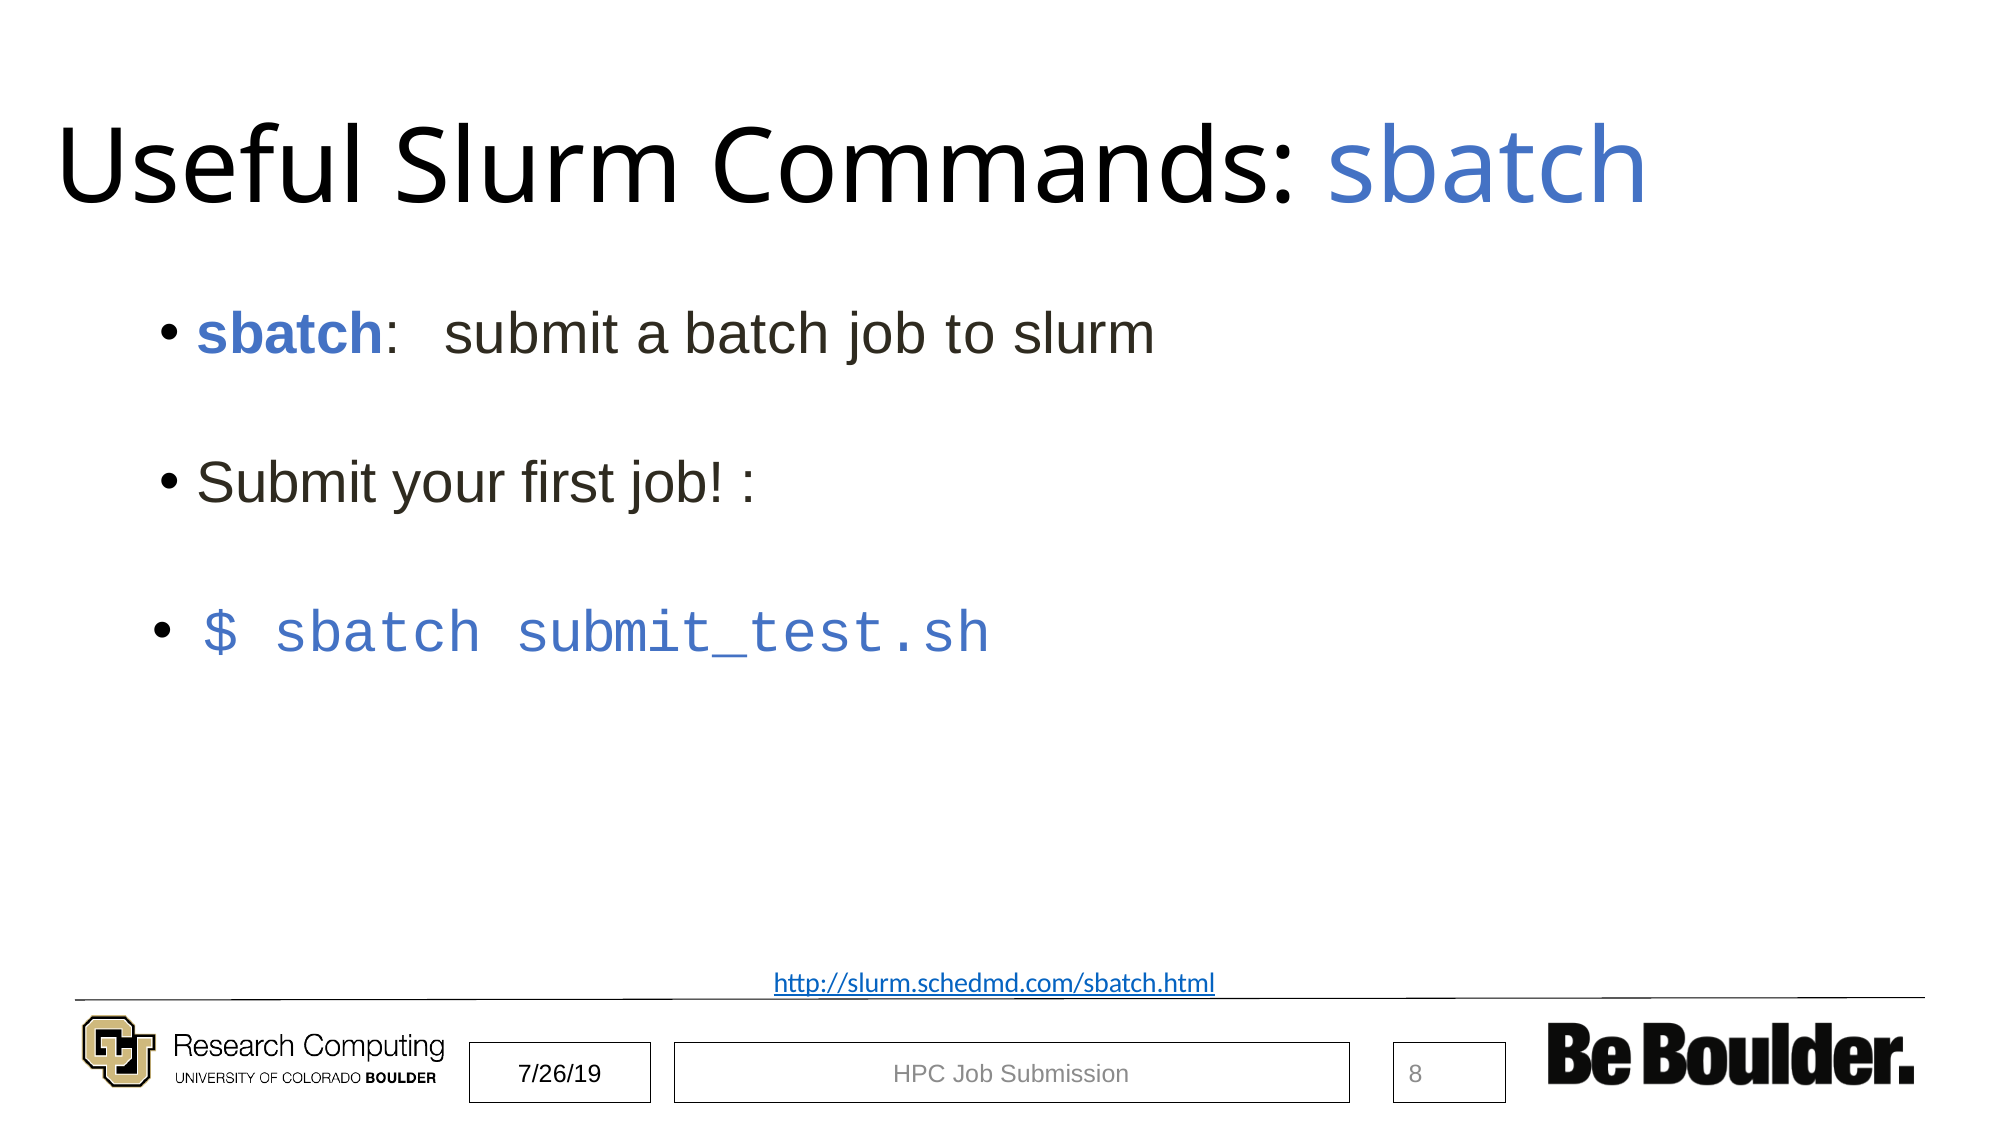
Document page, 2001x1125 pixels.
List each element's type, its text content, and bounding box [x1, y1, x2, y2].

footer HPC Job Submission [674, 1042, 1350, 1103]
text_box http://slurm.schedmd.com/sbatch.html [771, 961, 1229, 998]
picture [1524, 1015, 1938, 1088]
picture [81, 1015, 444, 1088]
slide_number 8 [1393, 1042, 1506, 1103]
title Useful Slurm Commands: sbatch [39, 59, 2000, 278]
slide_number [469, 1042, 651, 1103]
list sbatch: submit a batch job to slurm Submit your first job! : $ sbatch submit_test.sh [137, 296, 1912, 979]
